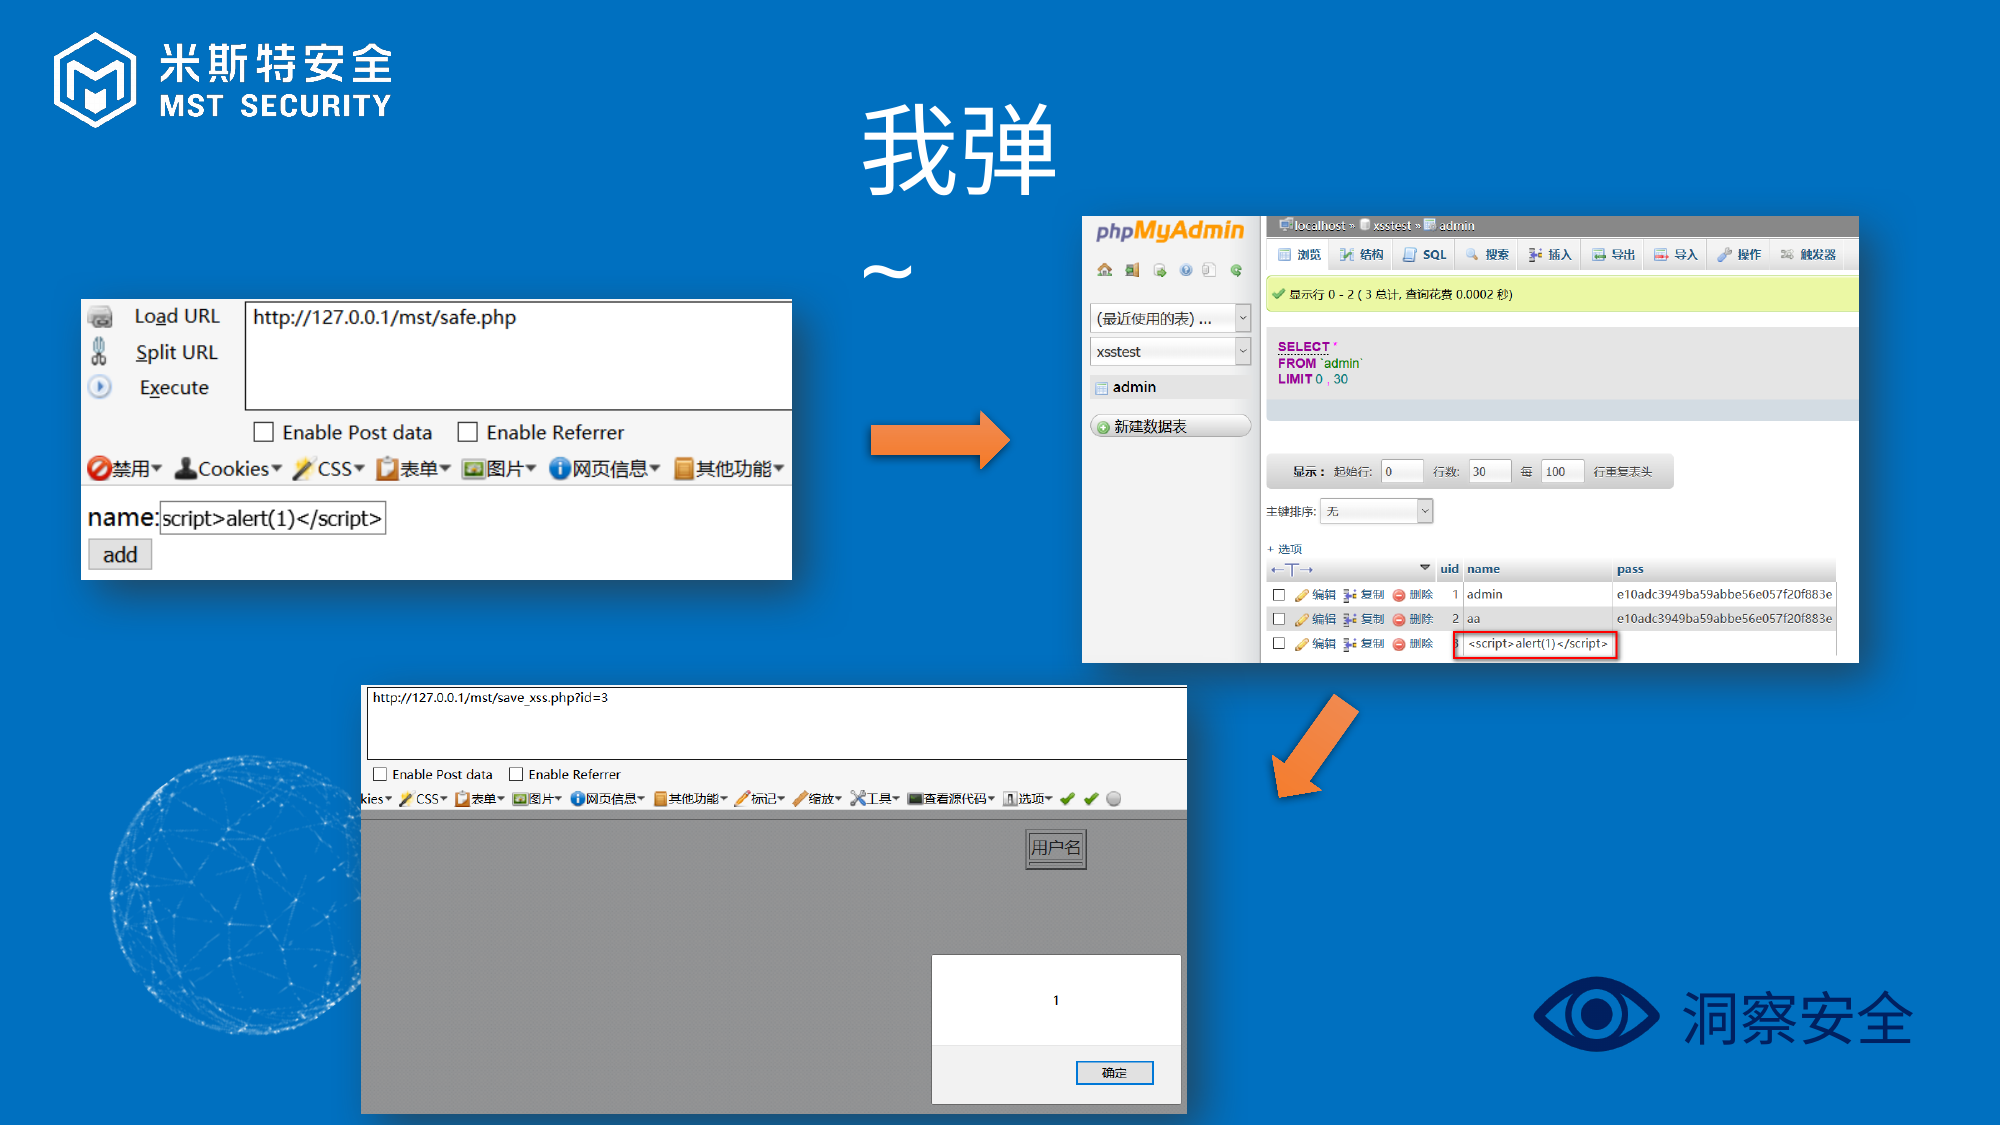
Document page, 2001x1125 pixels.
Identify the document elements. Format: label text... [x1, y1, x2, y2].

picture [361, 685, 1187, 1114]
picture [81, 299, 792, 580]
text_box 我弹~ [844, 80, 1156, 336]
picture [1082, 216, 1859, 663]
text_box [871, 410, 1010, 470]
text_box [1272, 694, 1359, 798]
picture [1521, 939, 1672, 1089]
picture [54, 32, 391, 128]
